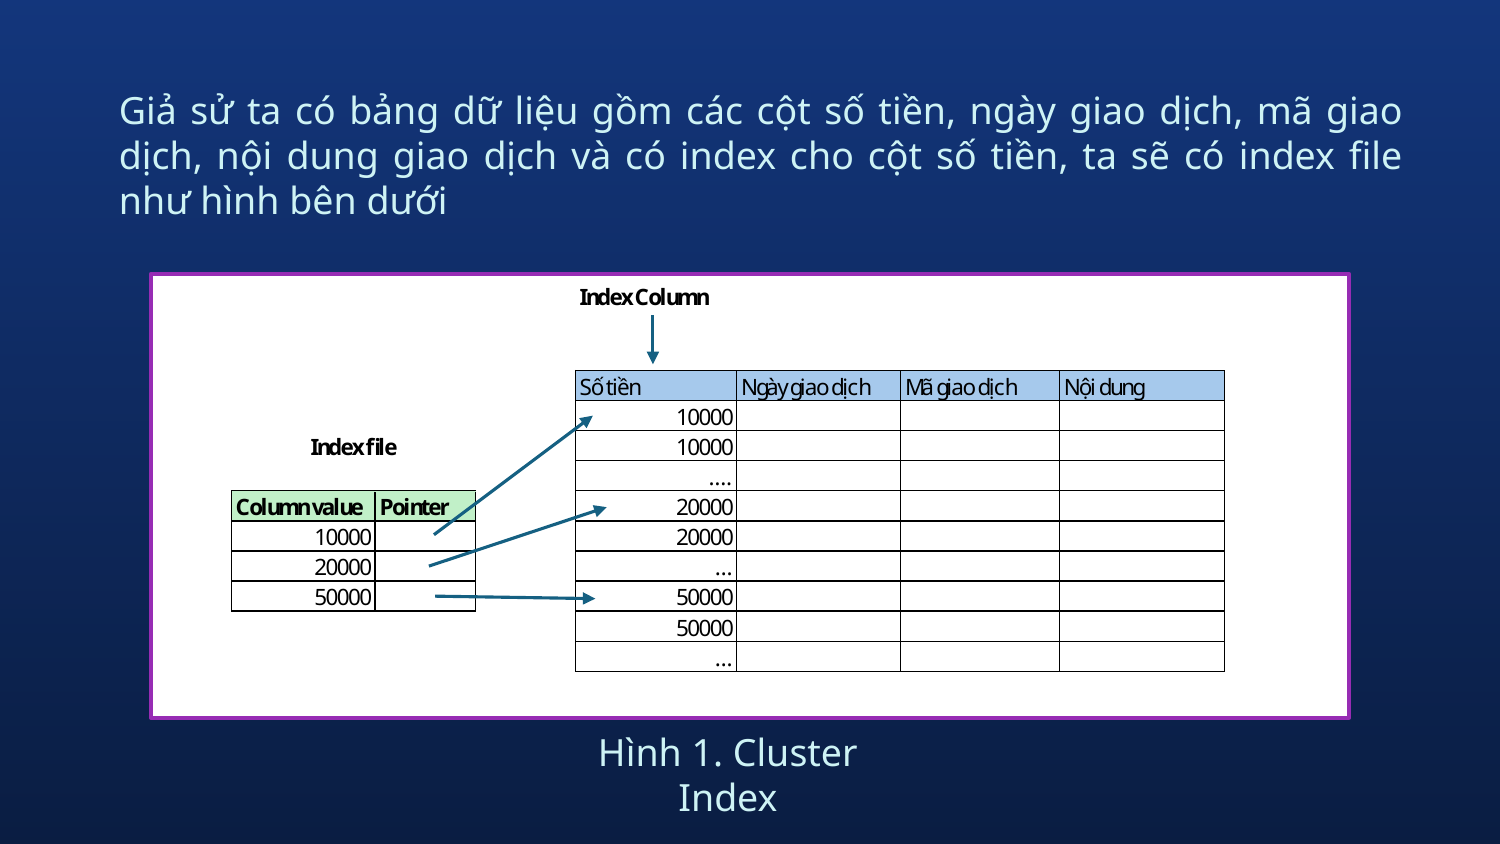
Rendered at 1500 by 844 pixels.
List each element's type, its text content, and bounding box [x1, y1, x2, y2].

text_box Hình 1. Cluster Index [537, 742, 919, 806]
picture [130, 249, 1326, 703]
text_box [149, 272, 1351, 720]
list Giả sử ta có bảng dữ liệu gồm các cột số tiền, ngày giao dịch, mã giao dịch, nội dung giao dịch và có index cho cột số tiền, ta sẽ có index file như hình bên dưới [81, 71, 1419, 368]
